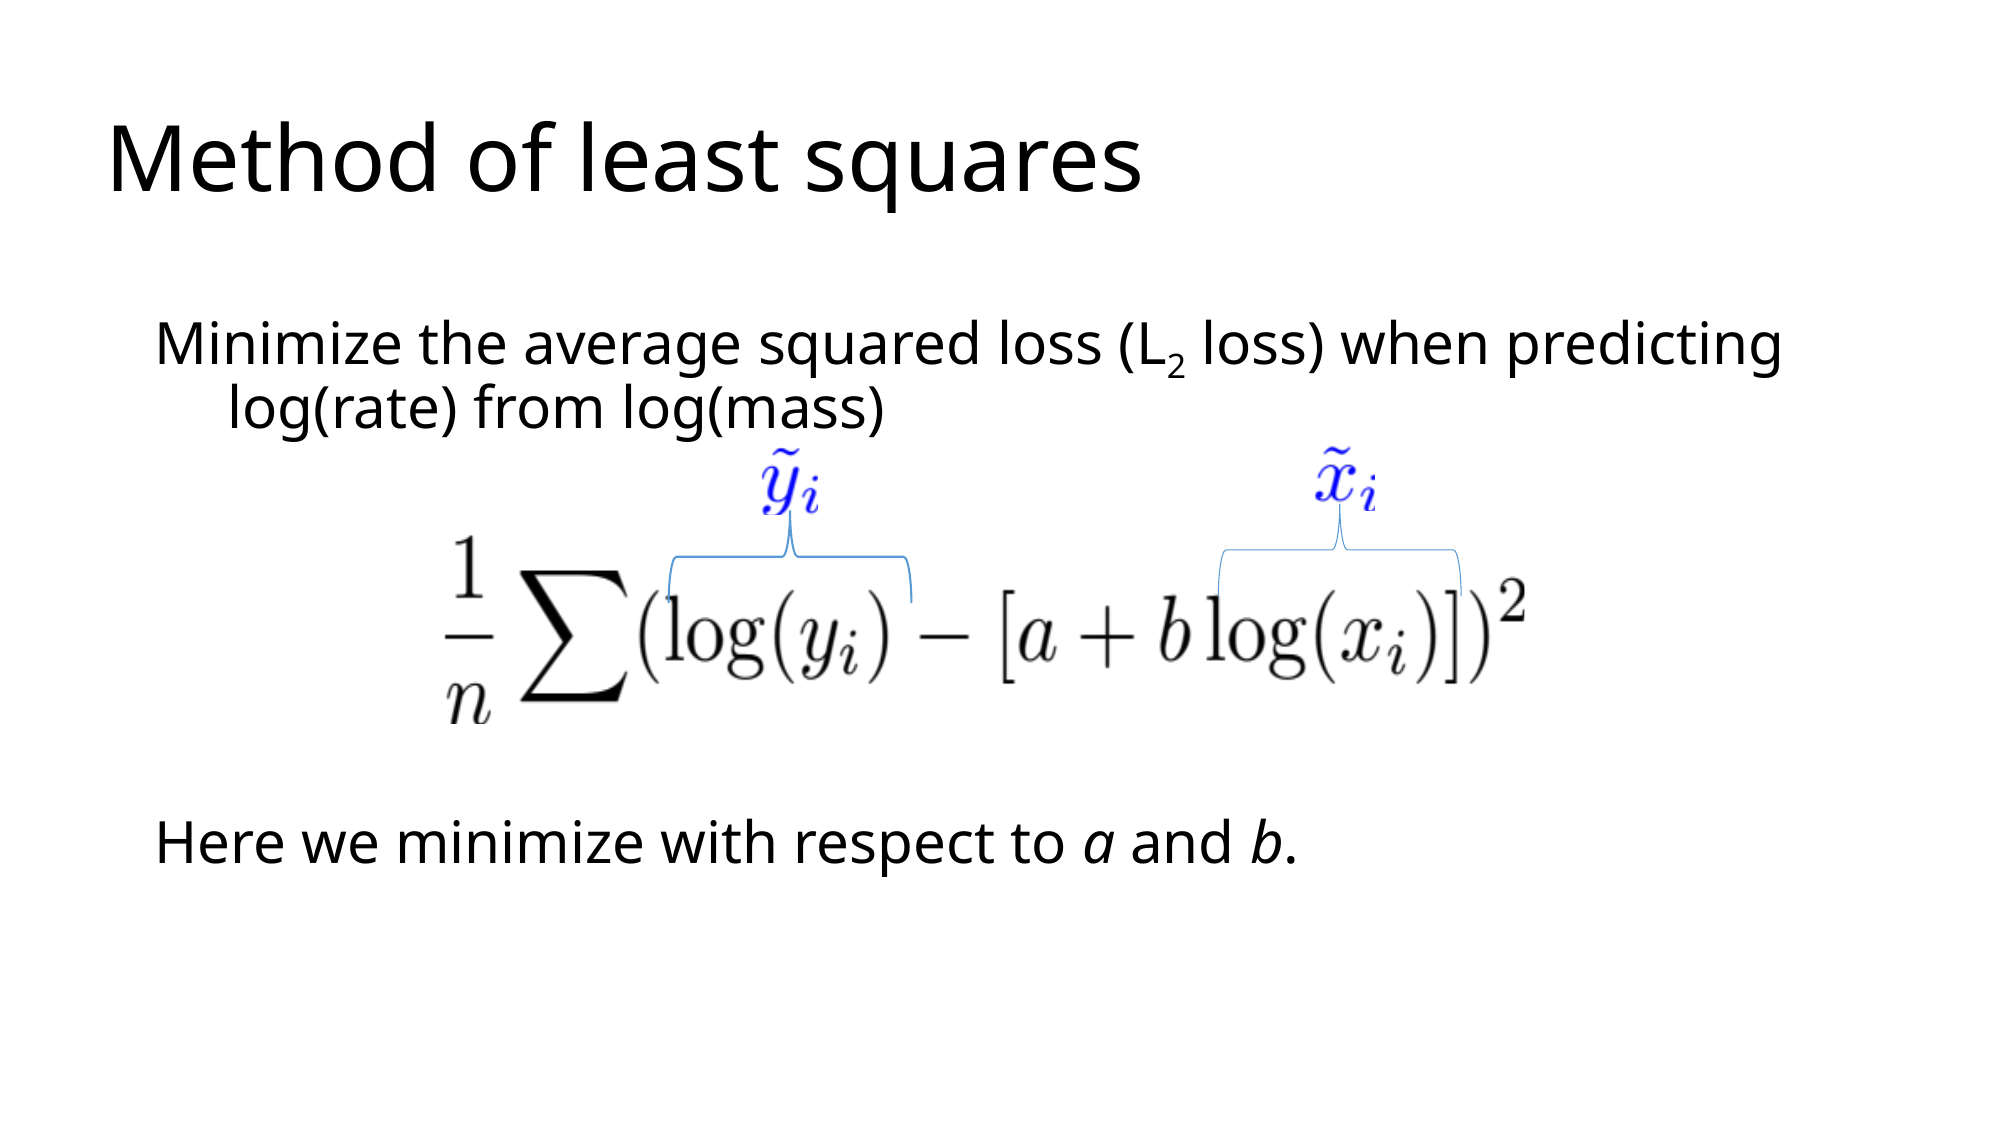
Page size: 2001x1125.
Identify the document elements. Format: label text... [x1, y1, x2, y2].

title Method of least squares [90, 52, 1863, 271]
picture [444, 534, 1525, 724]
list Minimize the average squared loss (L2 loss) when predicting log(rate) from log(mass) Here we minimize with respect to a and b. [137, 299, 1863, 1014]
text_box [668, 445, 1461, 604]
